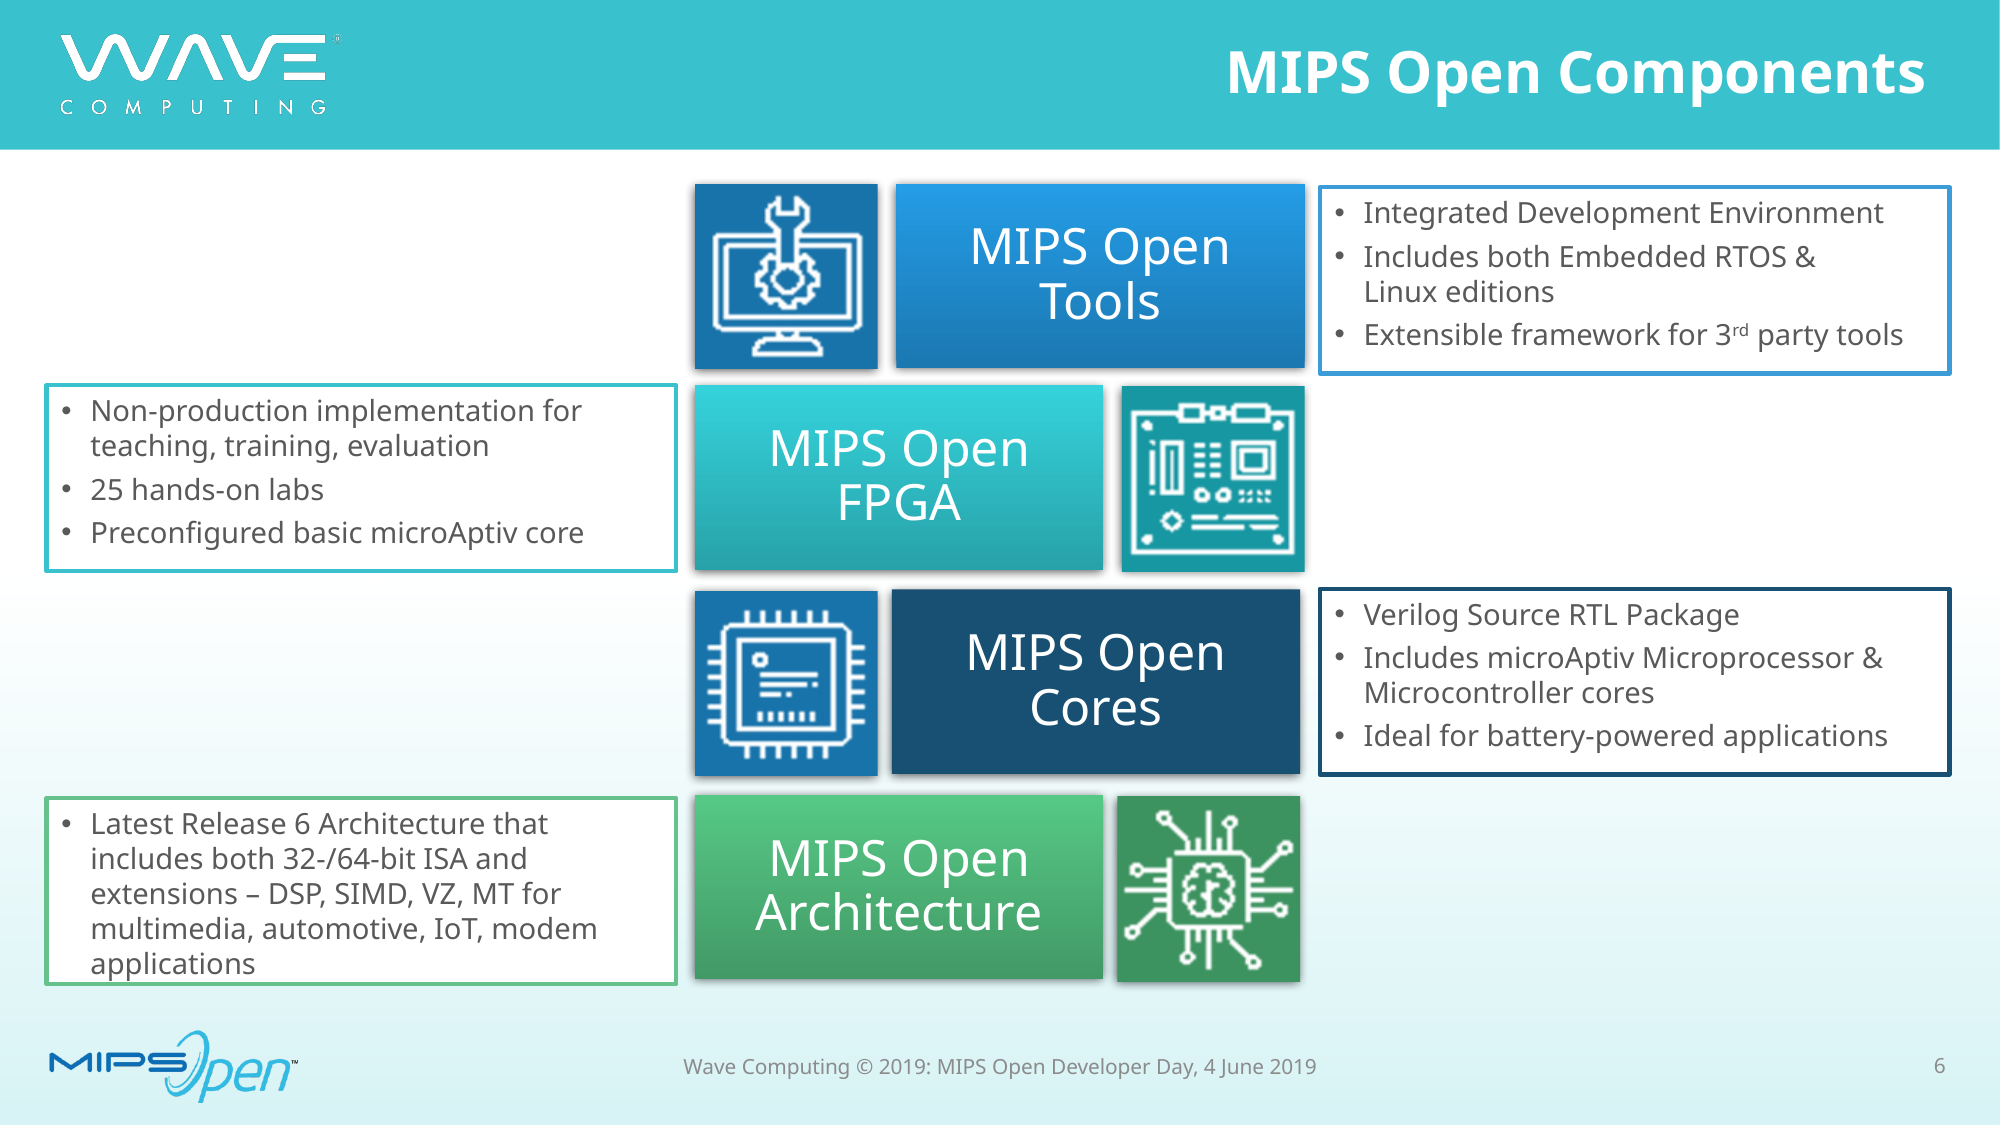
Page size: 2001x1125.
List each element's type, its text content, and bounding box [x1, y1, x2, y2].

picture [60, 34, 342, 115]
text_box MIPS Open Cores [891, 589, 1301, 774]
text_box MIPS Open FPGA [695, 385, 1104, 570]
picture [49, 1030, 298, 1103]
text_box [695, 591, 878, 776]
text_box Non-production implementation for teaching, training, evaluation 25 hands-on labs Preconfigured basic microAptiv core [44, 383, 678, 573]
text_box [1117, 796, 1301, 982]
text_box MIPS Open Architecture [695, 794, 1104, 980]
text_box MIPS Open Tools [896, 183, 1305, 369]
text_box [1121, 386, 1305, 572]
text_box Latest Release 6 Architecture that includes both 32-/64-bit ISA and extensions – DSP, SIMD, VZ, MT for multimedia, automotive, IoT, modem applications [44, 796, 678, 986]
text_box Integrated Development Environment Includes both Embedded RTOS & Linux editions Extensible framework for 3rd party tools [1318, 185, 1952, 376]
text_box [695, 184, 878, 369]
text_box MIPS Open Components [646, 34, 1941, 115]
text_box Verilog Source RTL Package Includes microAptiv Microprocessor & Microcontroller cores Ideal for battery-powered applications [1318, 587, 1952, 777]
